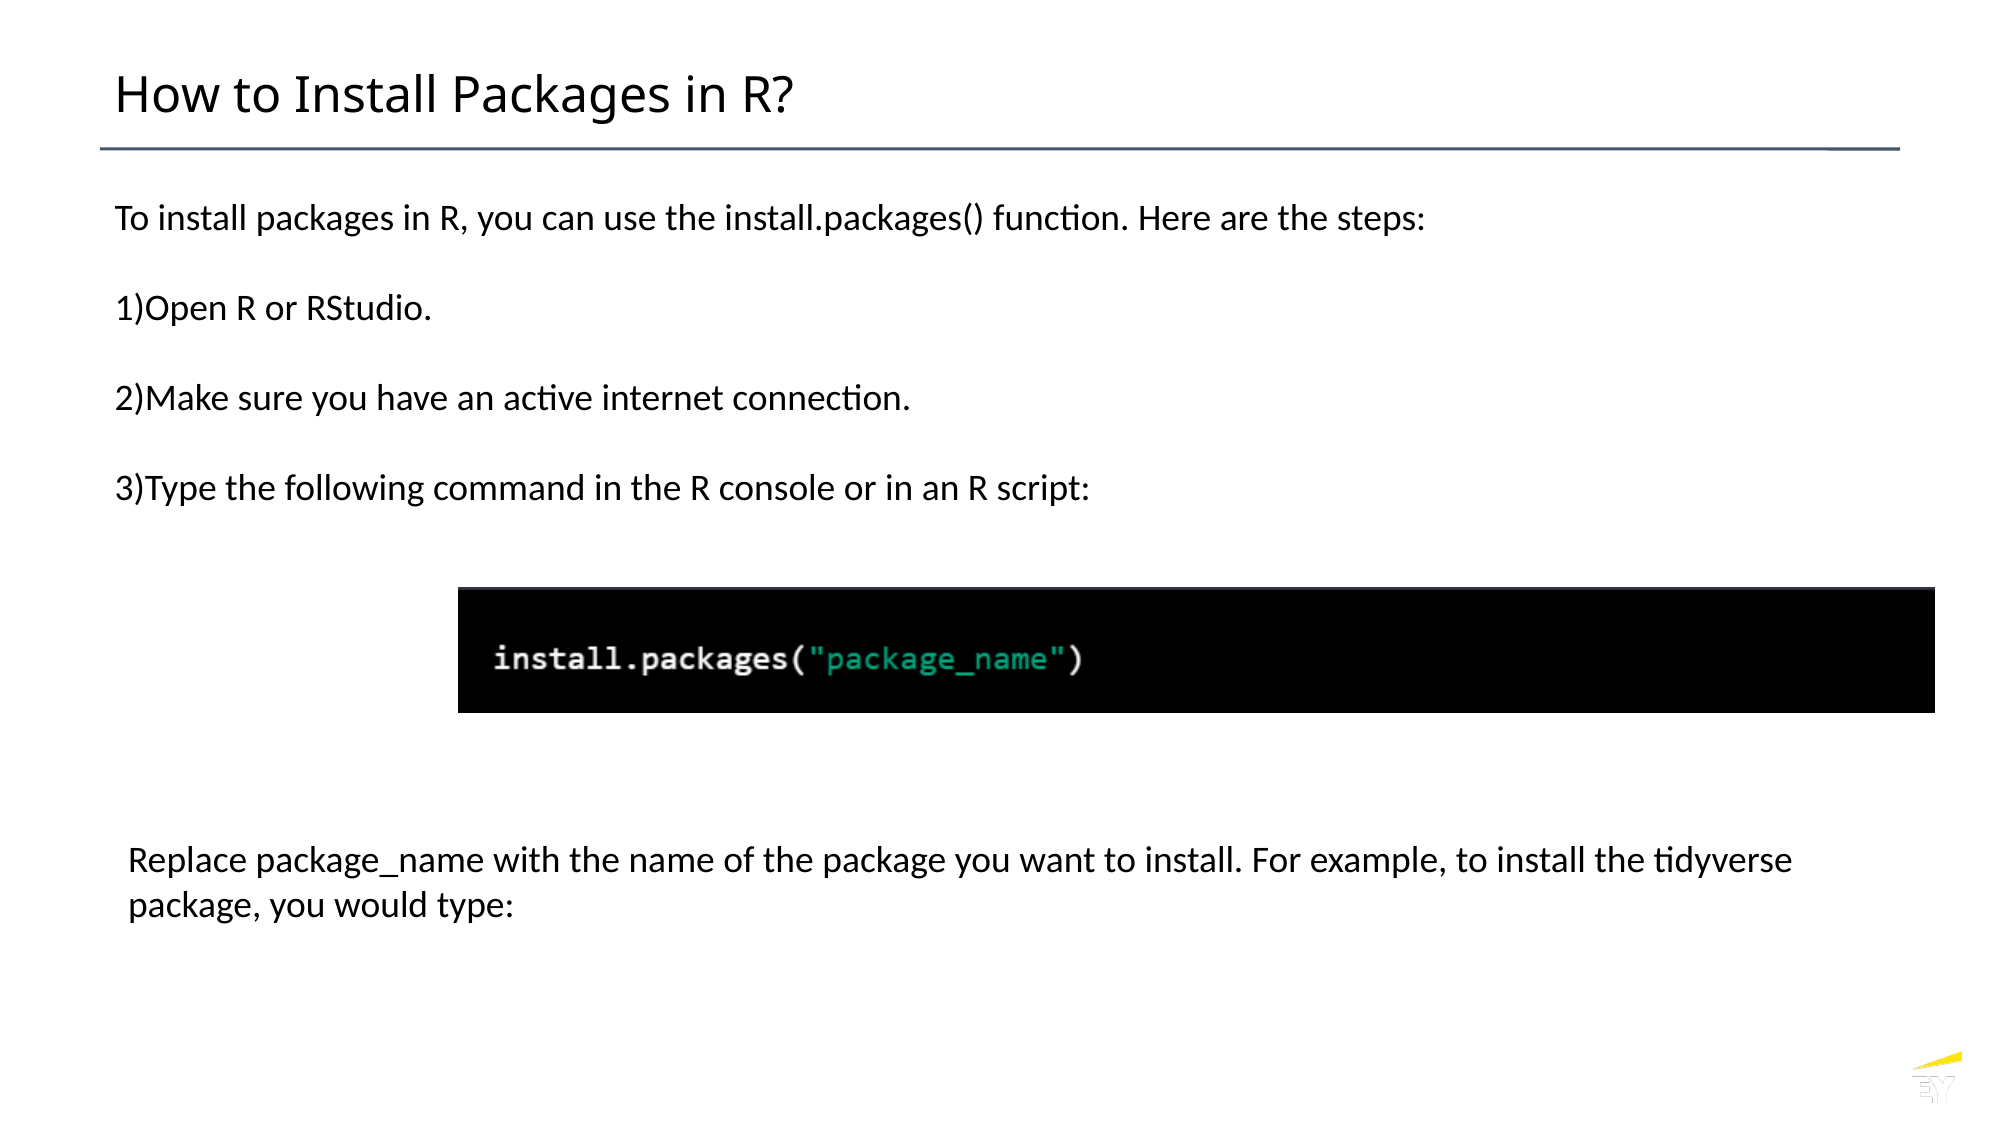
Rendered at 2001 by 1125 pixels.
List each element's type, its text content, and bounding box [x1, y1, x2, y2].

title How to Install Packages in R? [99, 48, 1900, 146]
text_box To install packages in R, you can use the install.packages() function. Here are the steps: 1)Open R or RStudio. 2)Make sure you have an active internet connection. 3)Type the following command in the R console or in an R script: [99, 185, 1900, 516]
text_box Replace package_name with the name of the package you want to install. For example, to install the tidyverse package, you would type: [113, 827, 1850, 978]
picture [1912, 1051, 1962, 1103]
picture [458, 587, 1935, 713]
